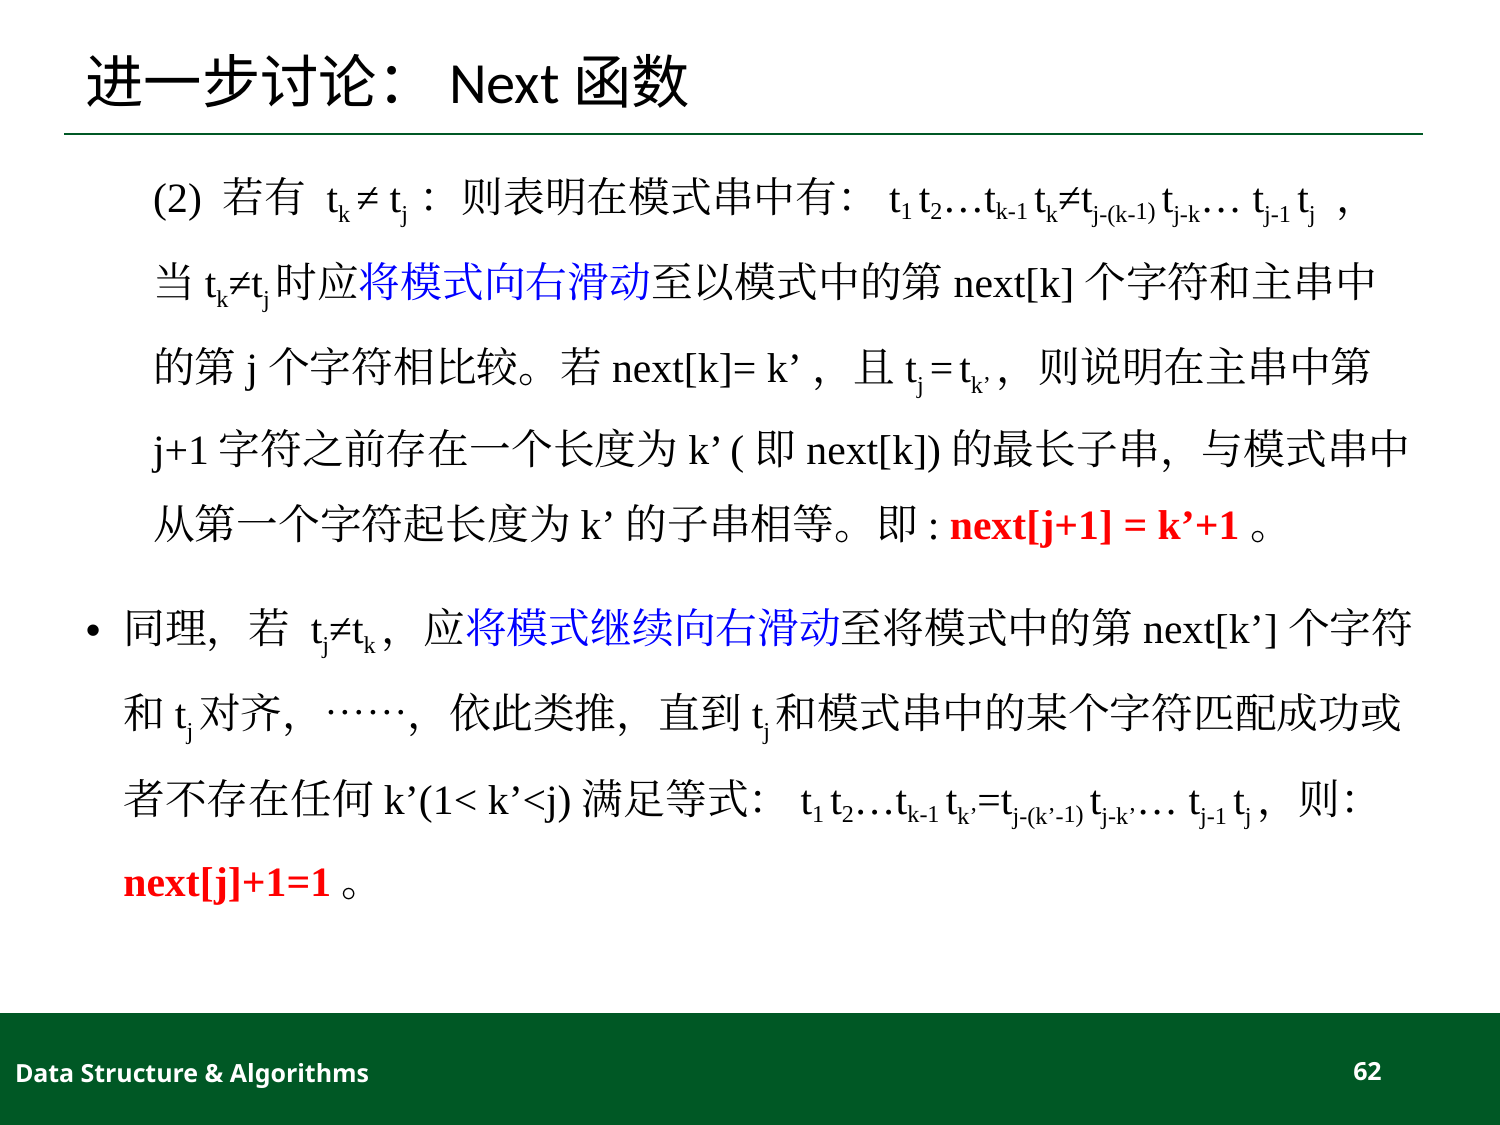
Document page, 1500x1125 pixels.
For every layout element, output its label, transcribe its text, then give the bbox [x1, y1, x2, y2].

footer Data Structure & Algorithms [0, 1042, 507, 1103]
slide_number 62 [1059, 1042, 1397, 1103]
title 进一步讨论：Next函数 [70, 34, 1430, 134]
list (2) 若有 tk ≠ tj ：则表明在模式串中有：t1 t2…tk-1 tk≠tj-(k-1) tj-k… tj-1 tj ，当tk≠tj时应将模式向右滑动至以模式中的第next[k]个字符和主串中的第j个字符相比较。若next[k]= k’，且tj = tk’，则说明在主串中第j+1字符之前存在一个长度为k’ (即next[k])的最长子串，与模式串中从第一个字符起长度为k’的子串相等。即: next[j+1] = k’+1。 同理，若 tj≠tk，应将模式继续向右滑动至将模式中的第next[k’]个字符和tj对齐，⋯⋯，依此类推，直到tj和模式串中的某个字符匹配成功或者不存在任何k’(1< k’<j)满足等式：t1 t2…tk-1 tk’=tj-(k’-1) tj-k’… tj-1 tj，则：next[j]+1=1。 [70, 134, 1430, 1043]
